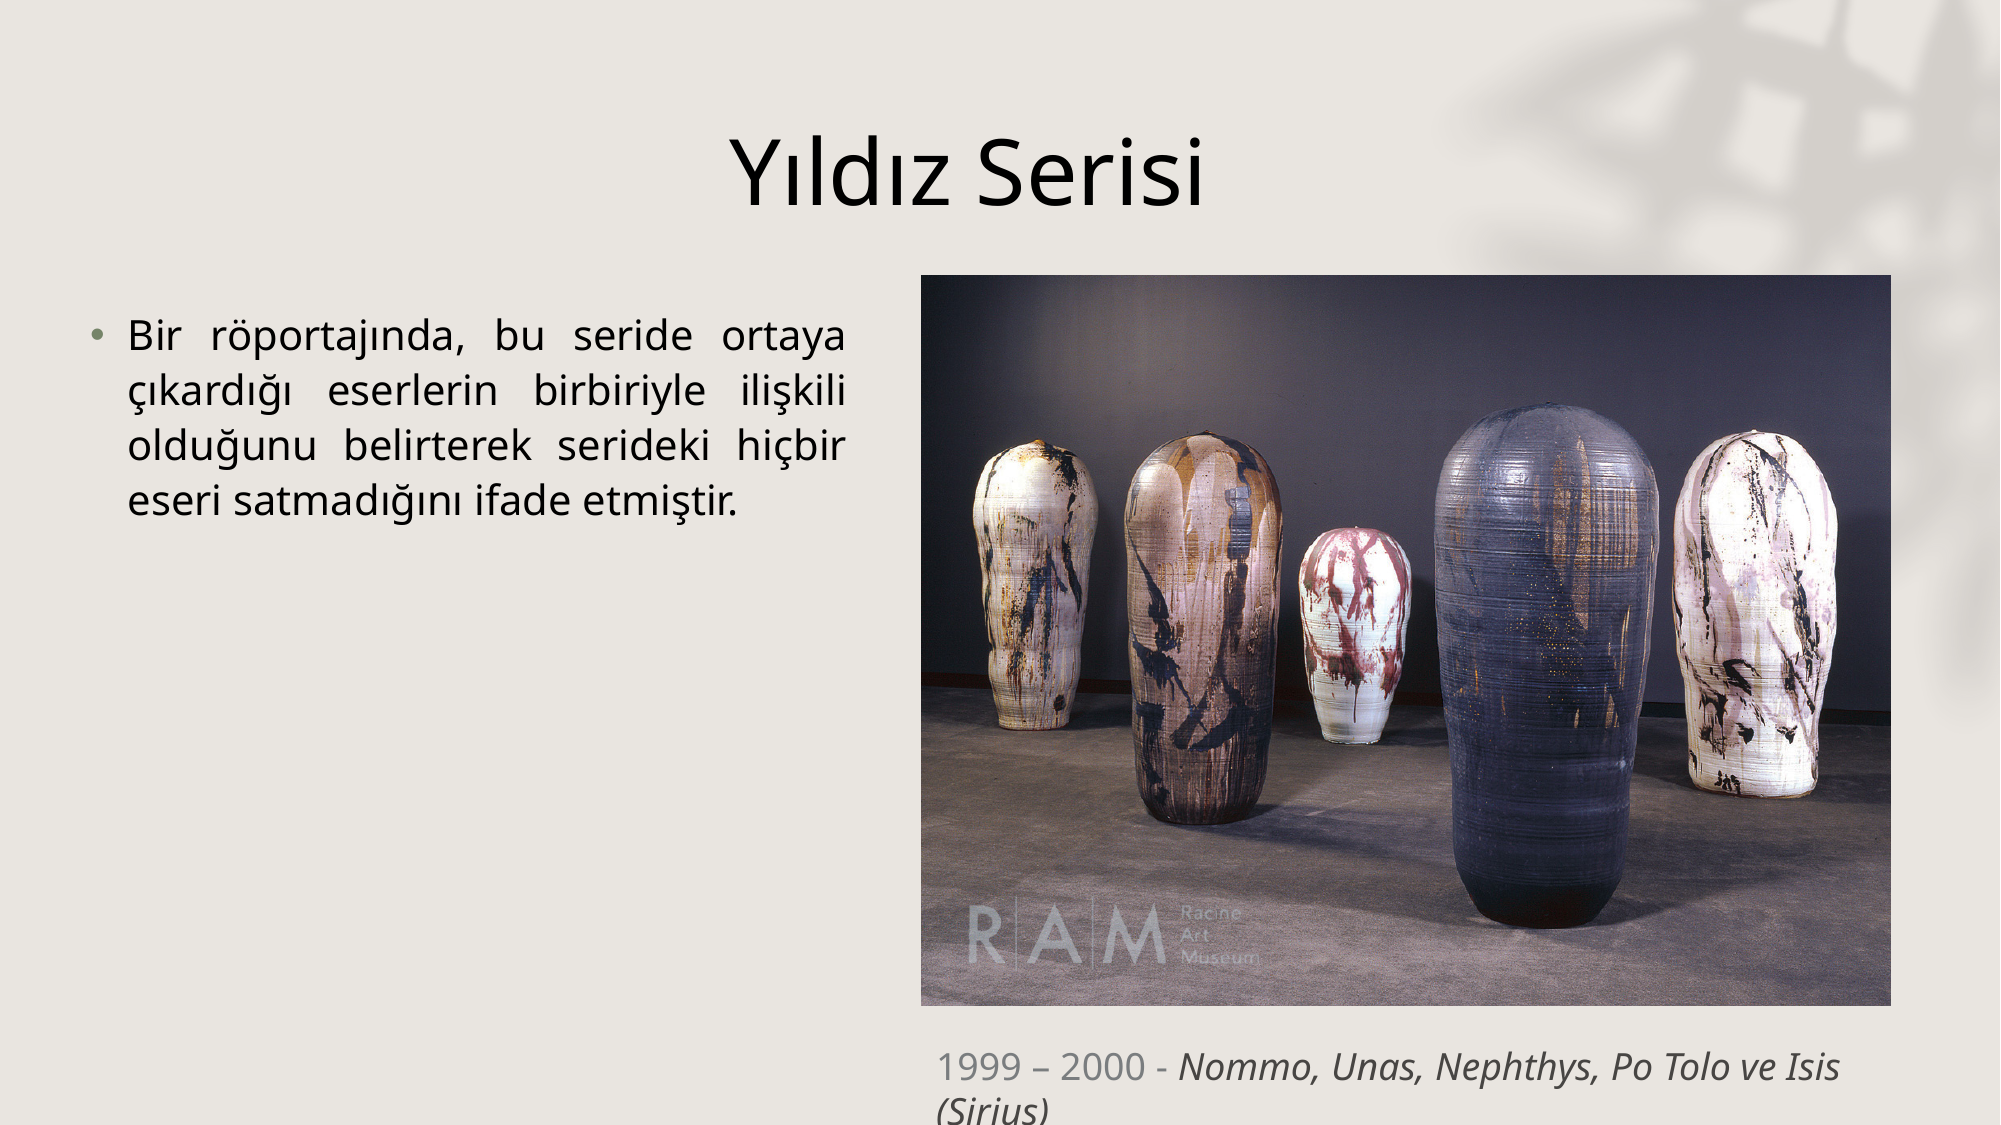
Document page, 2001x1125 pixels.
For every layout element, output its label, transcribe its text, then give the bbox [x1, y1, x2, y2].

picture [921, 275, 1891, 1006]
title Yıldız Serisi [75, 60, 1863, 278]
text_box 1999 – 2000 - Nommo, Unas, Nephthys, Po Tolo ve Isis (Sirius) [921, 1035, 1922, 1125]
list Bir röportajında, bu seride ortaya çıkardığı eserlerin birbiriyle ilişkili olduğunu belirterek serideki hiçbir eseri satmadığını ifade etmiştir. [75, 296, 863, 985]
